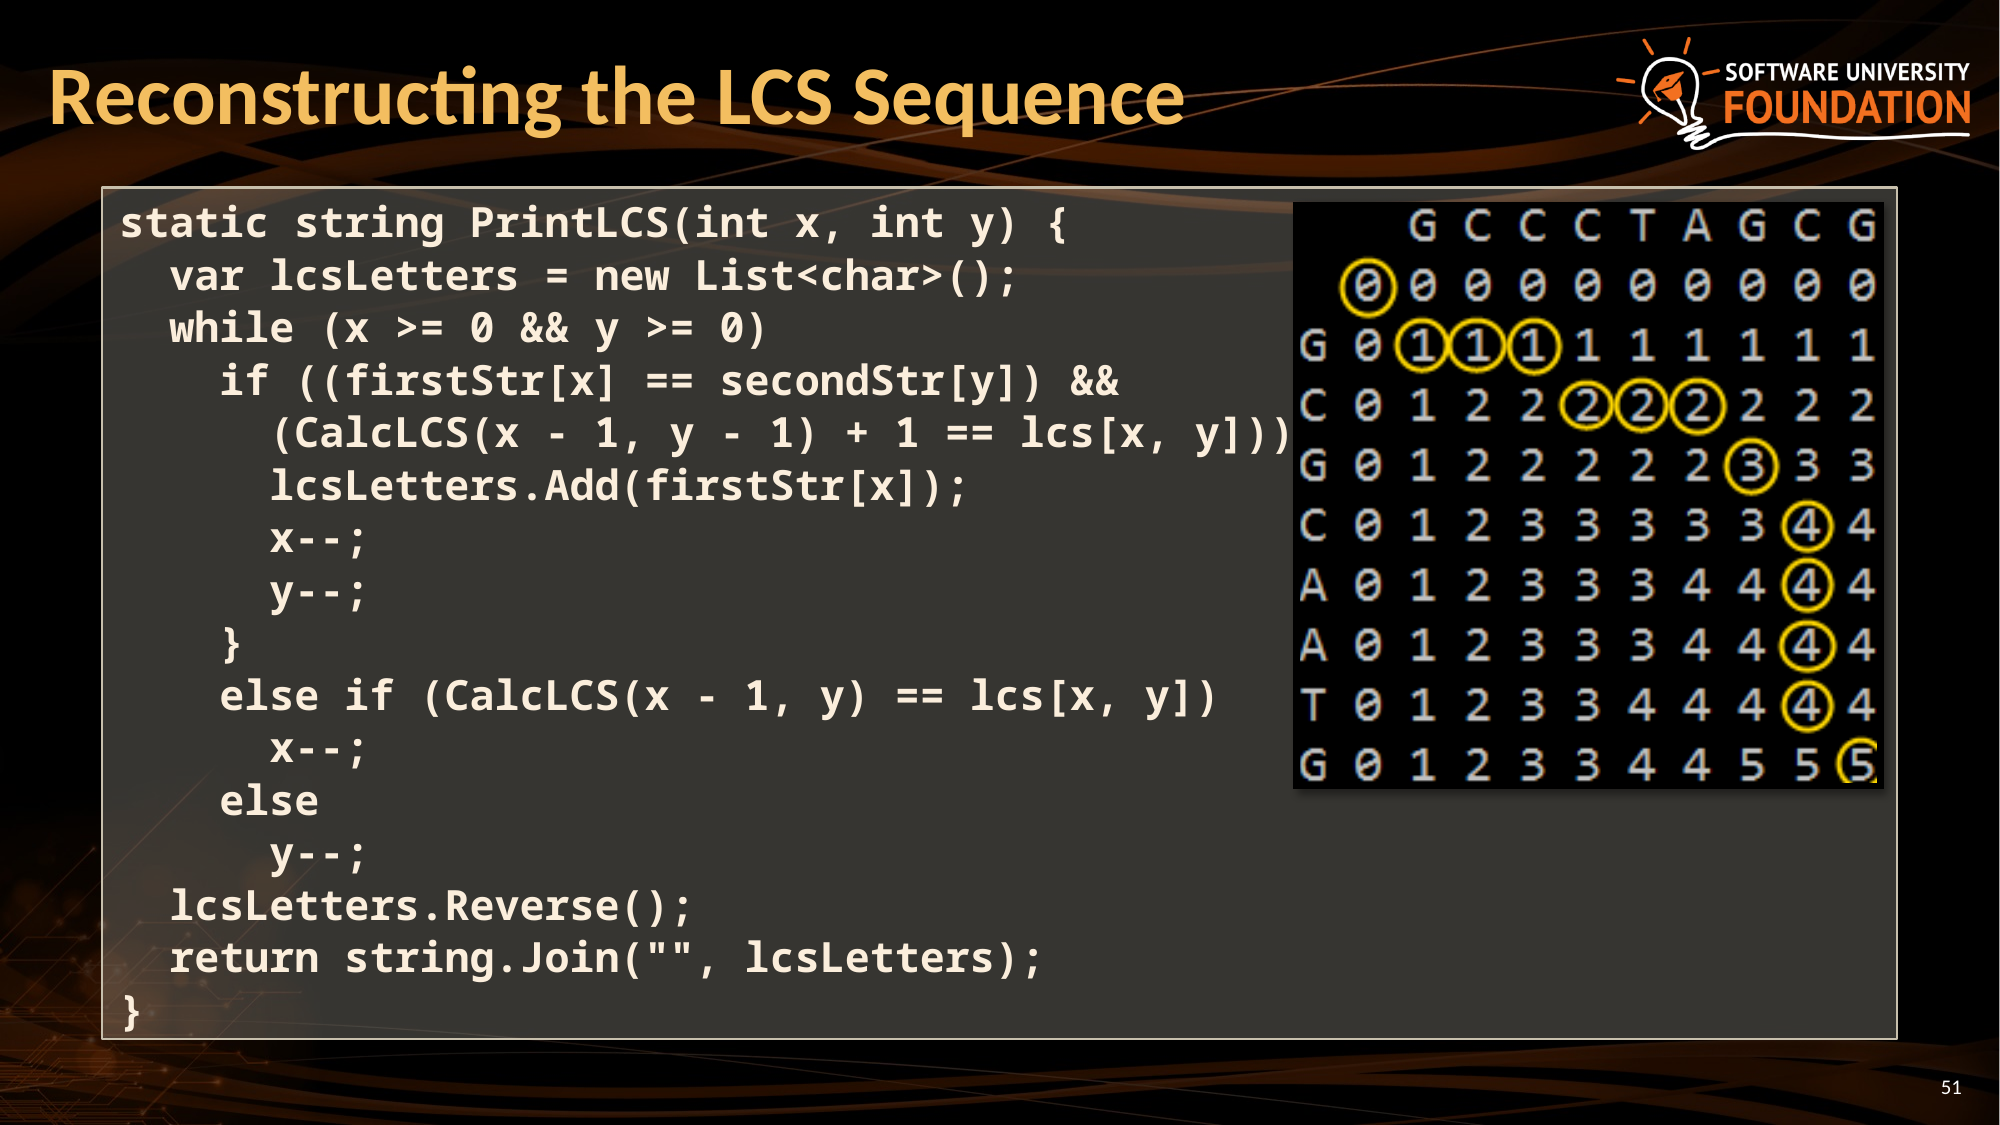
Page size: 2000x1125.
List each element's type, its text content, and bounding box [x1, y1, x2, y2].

slide_number 51 [1897, 1070, 1968, 1103]
text_box [30, 6, 1602, 189]
picture [0, 0, 2000, 1125]
list static string PrintLCS(int x, int y) { var lcsLetters = new List<char>(); while (x >= 0 && y >= 0) if ((firstStr[x] == secondStr[y]) && (CalcLCS(x - 1, y - 1) + 1 == lcs[x, y])) { lcsLetters.Add(firstStr[x]); x--; y--; } else if (CalcLCS(x - 1, y) == lcs[x, y]) x--; else y--; lcsLetters.Reverse(); return string.Join("", lcsLetters); } [101, 187, 1898, 1040]
